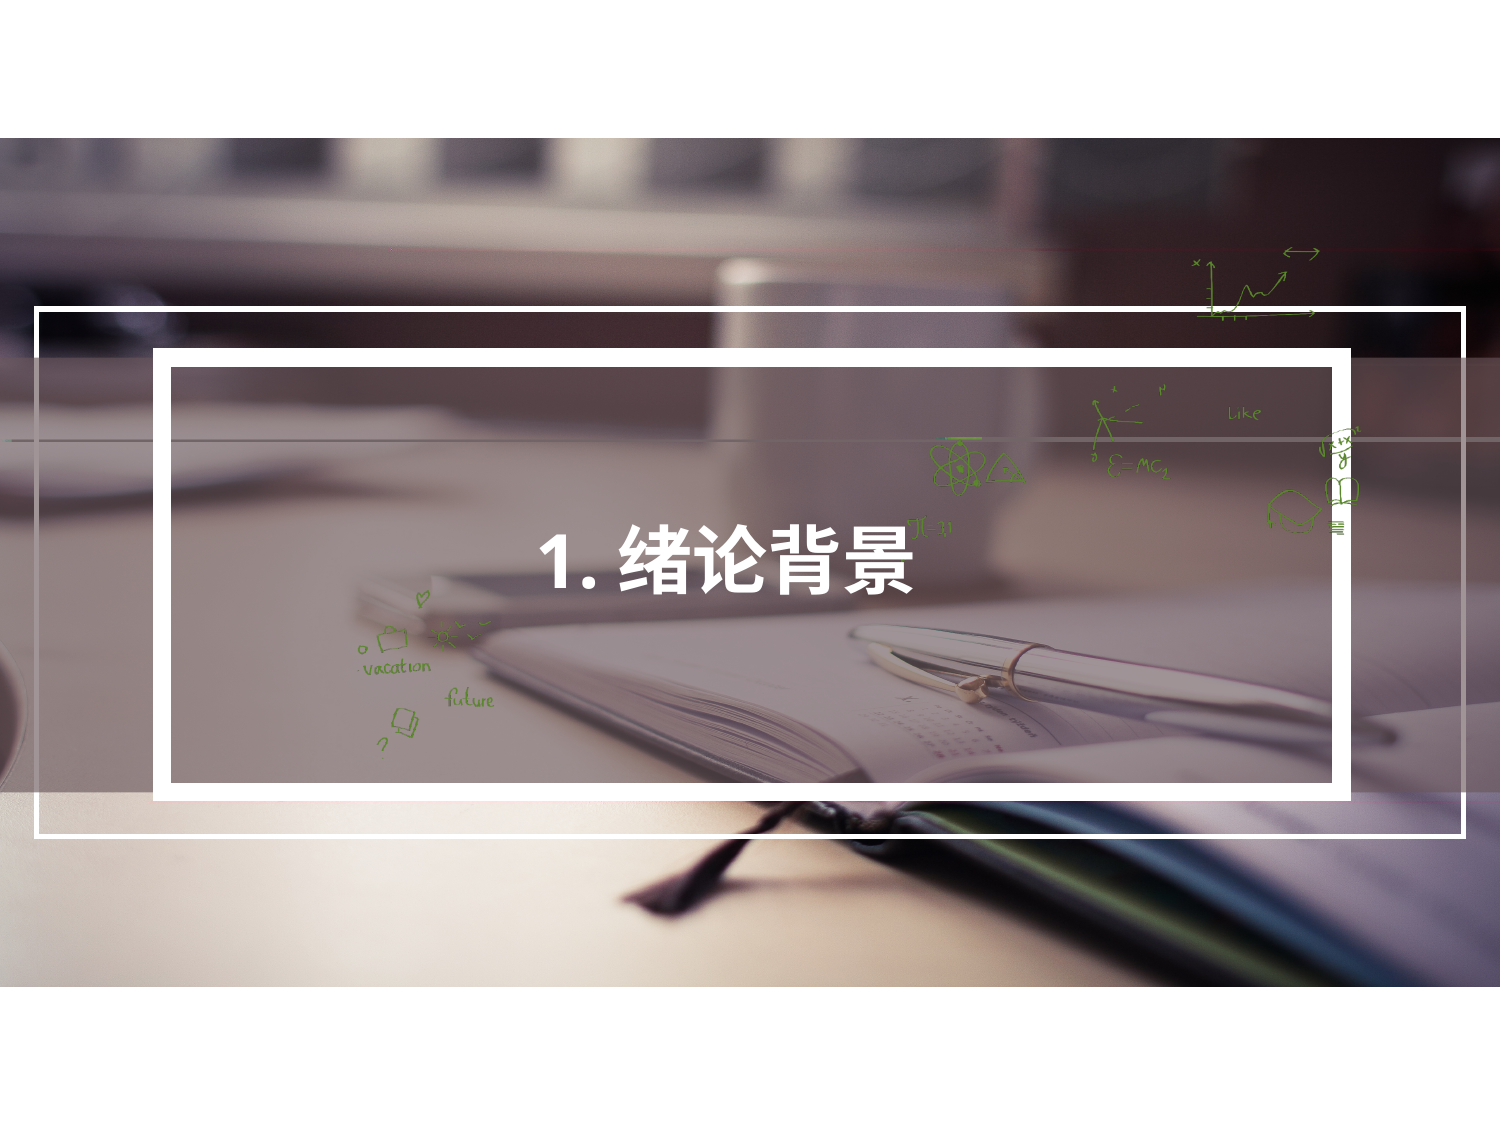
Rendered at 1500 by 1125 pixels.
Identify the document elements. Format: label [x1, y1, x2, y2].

picture [0, 138, 1500, 987]
text_box [535, 513, 995, 605]
